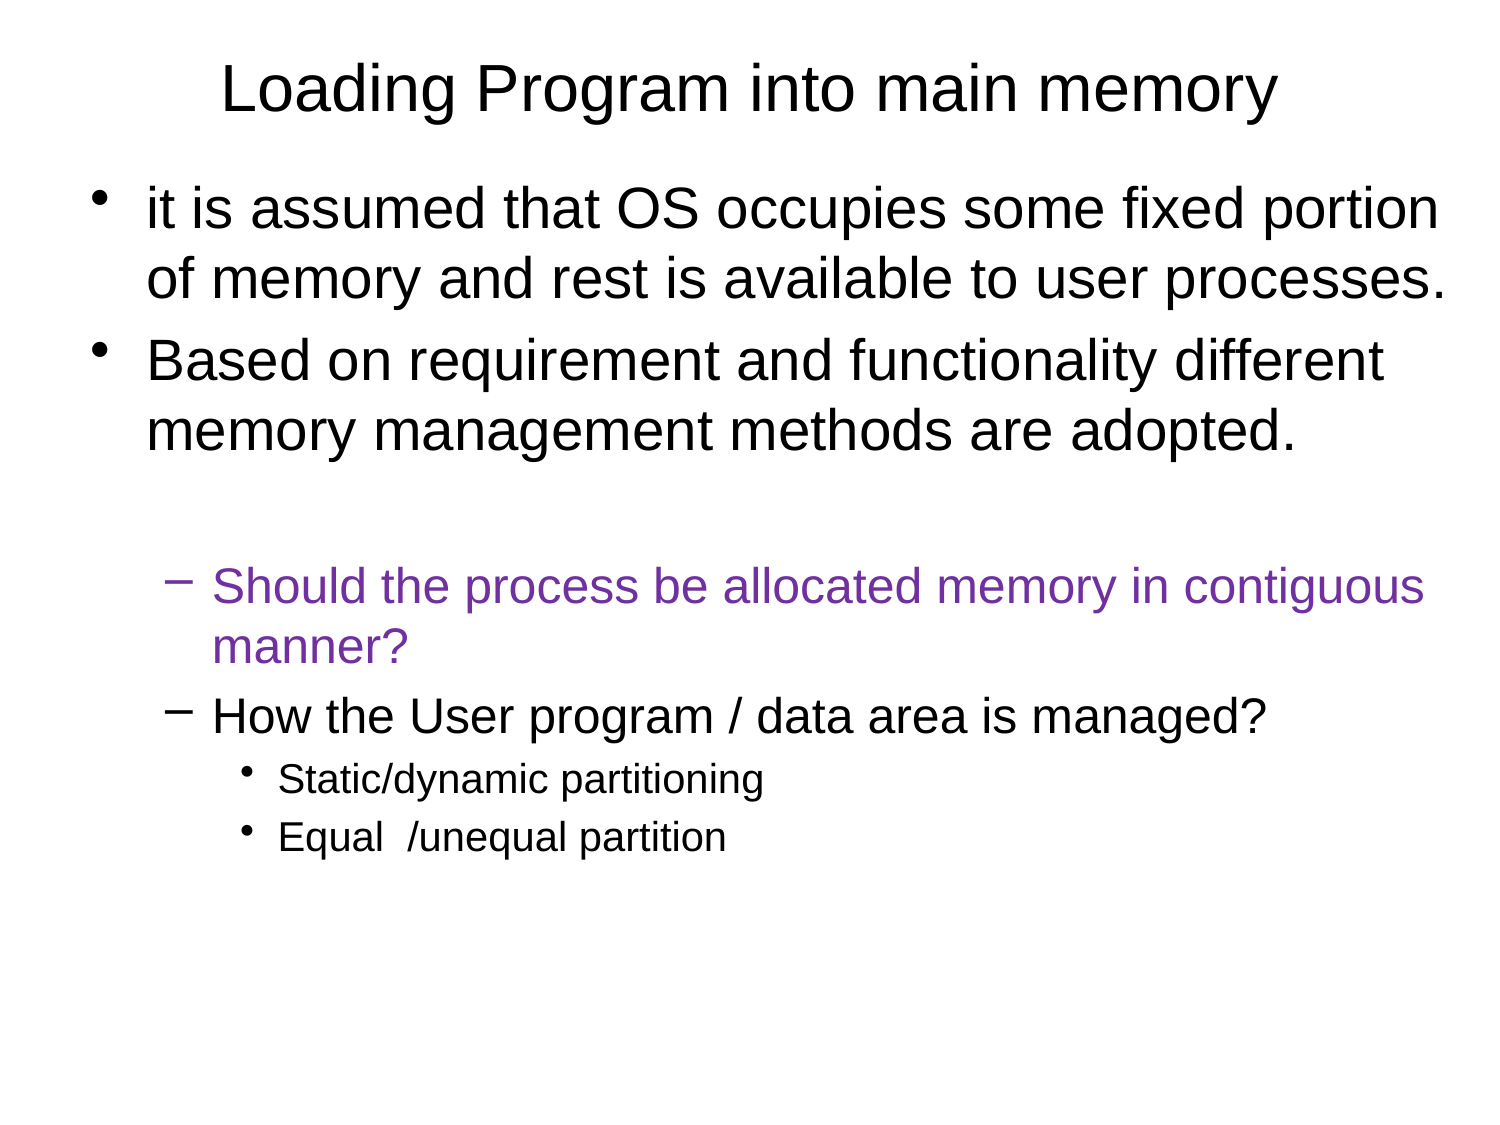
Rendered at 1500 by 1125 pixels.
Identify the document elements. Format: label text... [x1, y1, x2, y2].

title Loading Program into main memory [74, 44, 1426, 126]
list it is assumed that OS occupies some fixed portion of memory and rest is available to user processes. Based on requirement and functionality different memory management methods are adopted. Should the process be allocated memory in contiguous manner? How the User program / data area is managed? Static/dynamic partitioning Equal /unequal partition [74, 162, 1476, 1076]
